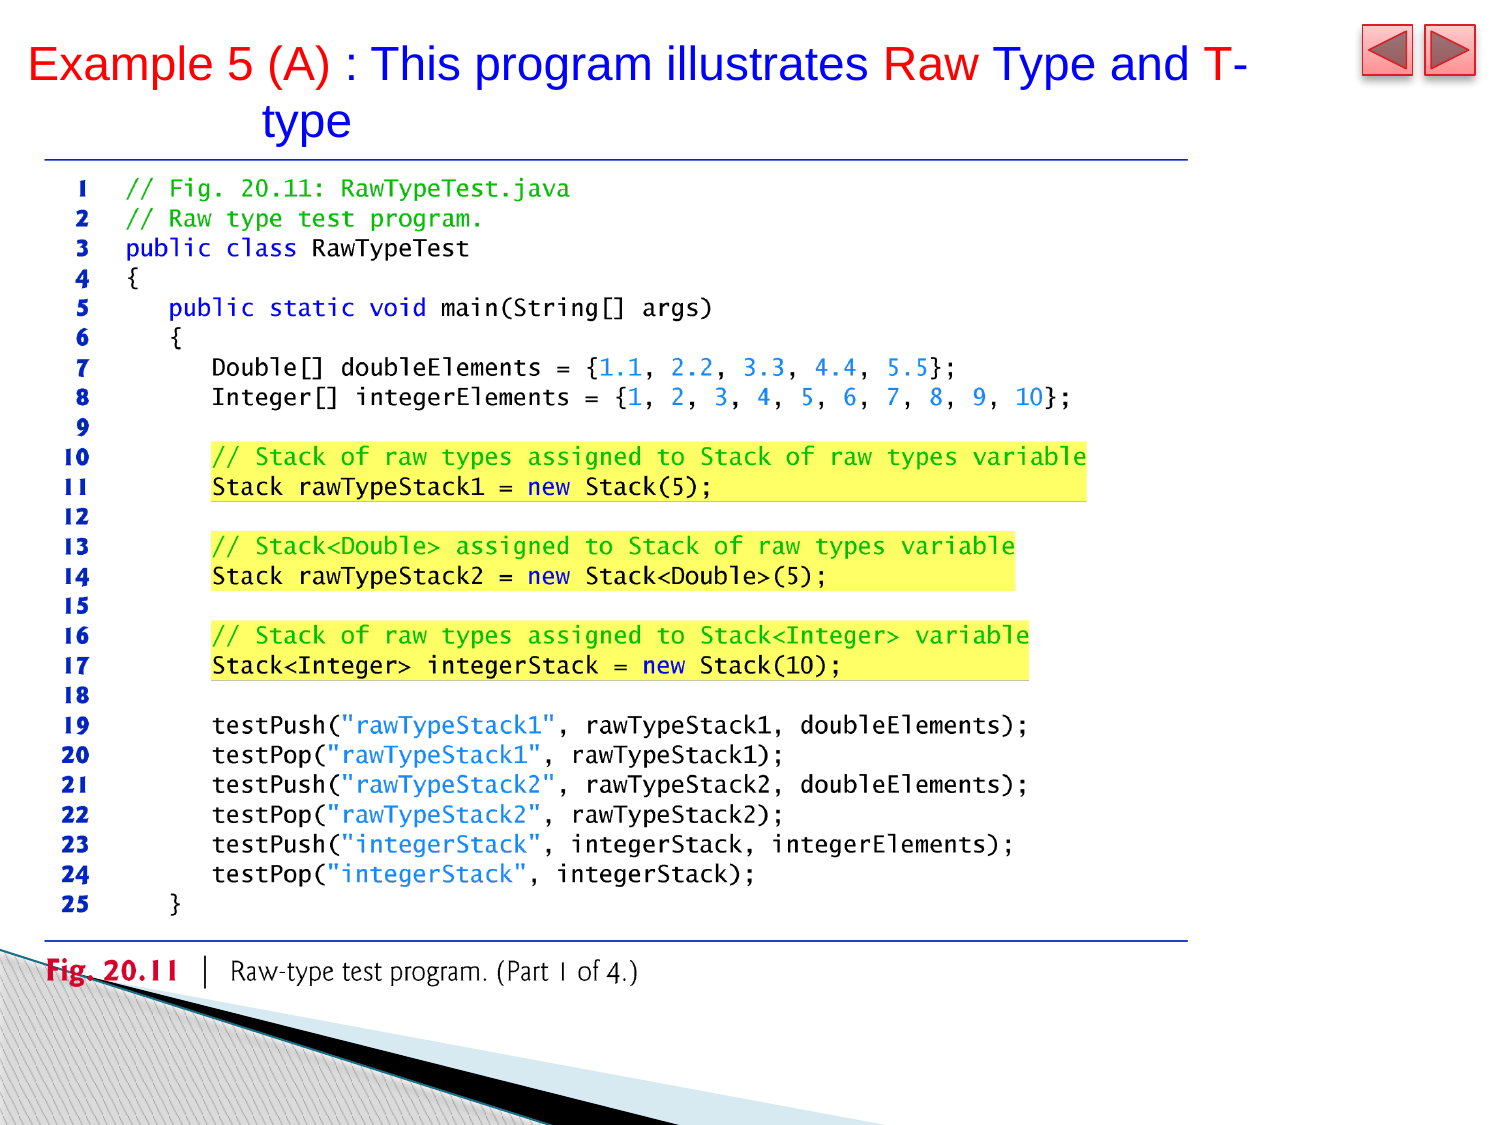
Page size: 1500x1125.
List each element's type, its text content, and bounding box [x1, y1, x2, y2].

picture [0, 106, 1500, 1018]
text_box Example 5 (A) : This program illustrates Raw Type and T-type [12, 24, 1350, 106]
